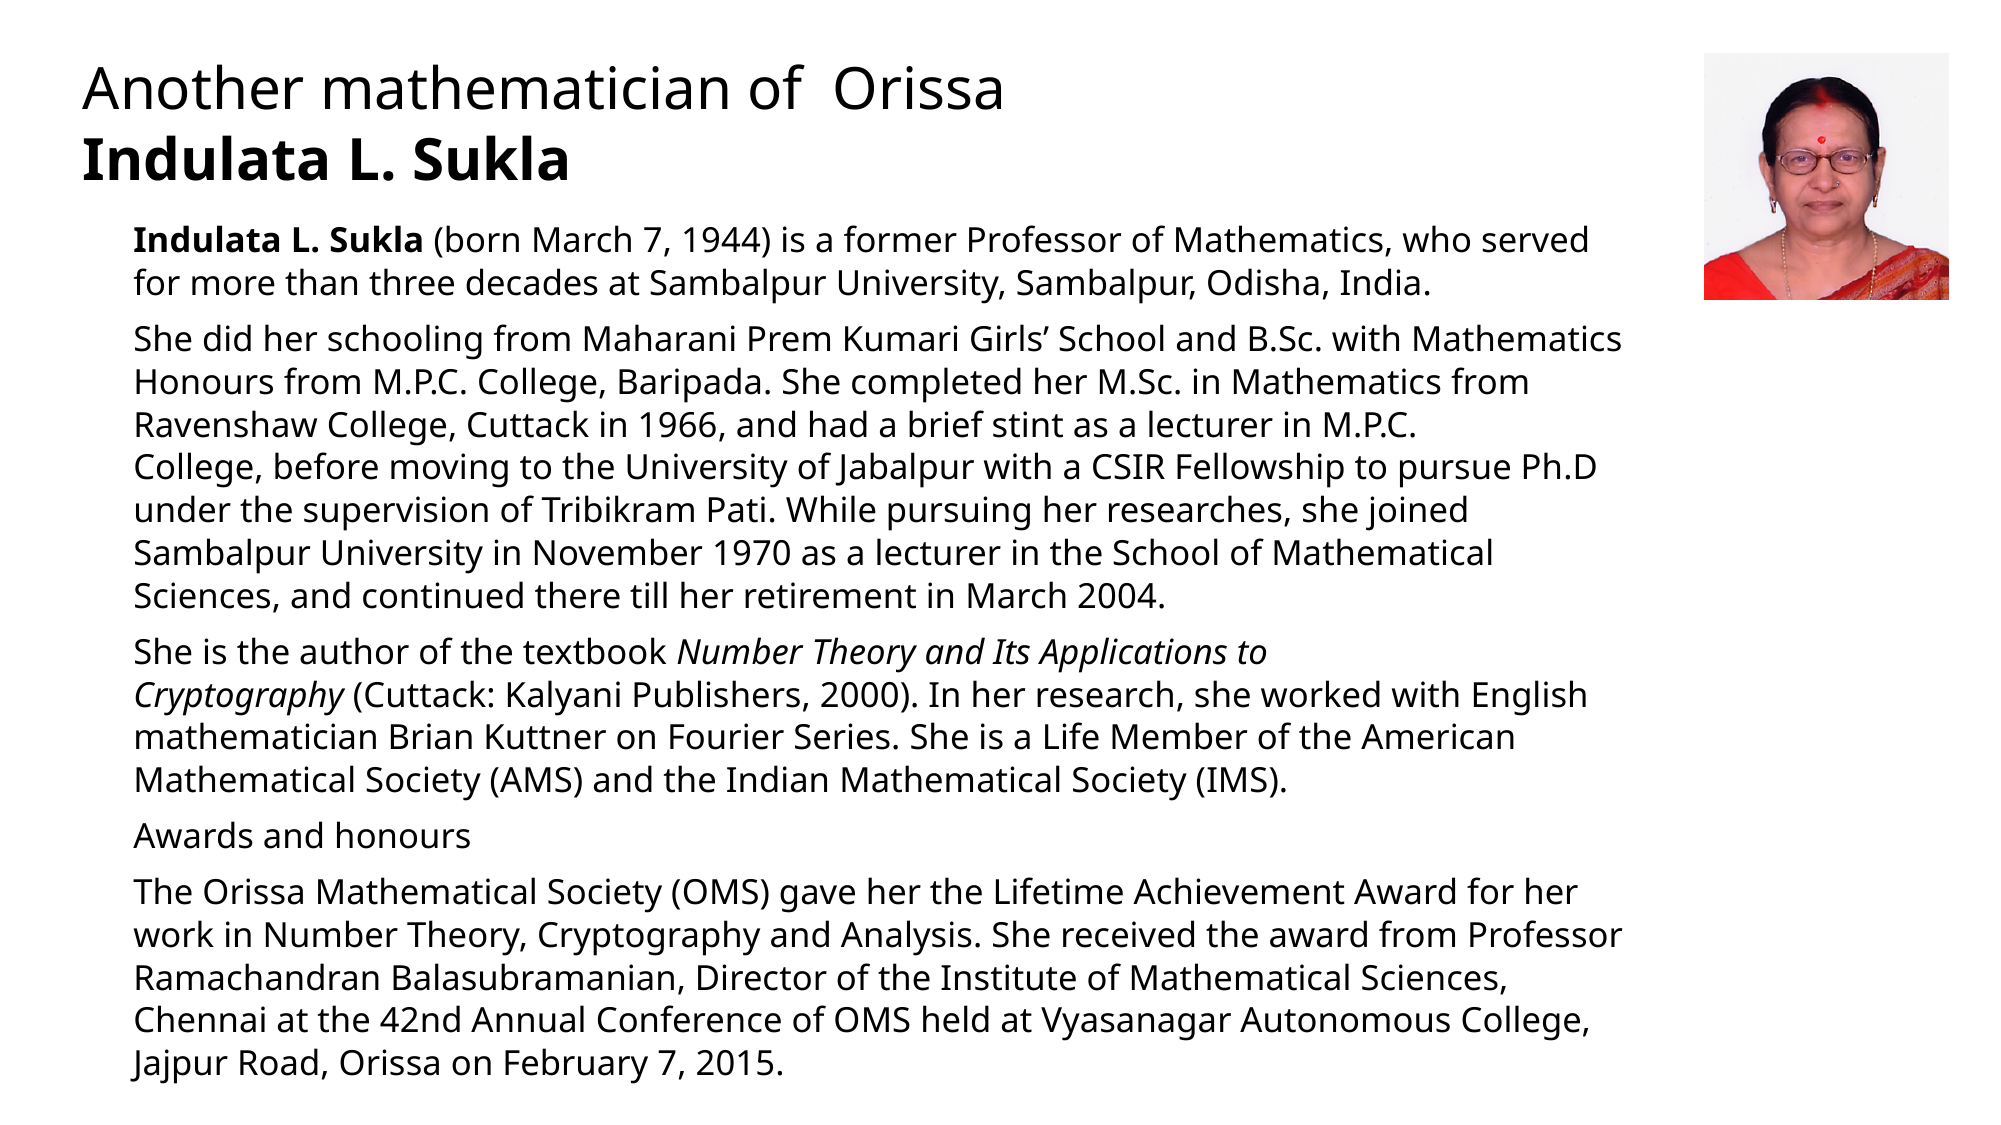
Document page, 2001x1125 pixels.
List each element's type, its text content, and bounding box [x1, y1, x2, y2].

picture [1704, 53, 1949, 300]
title Another mathematician of Orissa Indulata L. Sukla [67, 36, 1793, 212]
list Indulata L. Sukla (born March 7, 1944) is a former Professor of Mathematics, who served for more than three decades at Sambalpur University, Sambalpur, Odisha, India. She did her schooling from Maharani Prem Kumari Girls’ School and B.Sc. with Mathematics Honours from M.P.C. College, Baripada. She completed her M.Sc. in Mathematics from Ravenshaw College, Cuttack in 1966, and had a brief stint as a lecturer in M.P.C. College, before moving to the University of Jabalpur with a CSIR Fellowship to pursue Ph.D under the supervision of Tribikram Pati. While pursuing her researches, she joined Sambalpur University in November 1970 as a lecturer in the School of Mathematical Sciences, and continued there till her retirement in March 2004. She is the author of the textbook Number Theory and Its Applications to Cryptography (Cuttack: Kalyani Publishers, 2000). In her research, she worked with English mathematician Brian Kuttner on Fourier Series. She is a Life Member of the American Mathematical Society (AMS) and the Indian Mathematical Society (IMS). Awards and honours The Orissa Mathematical Society (OMS) gave her the Lifetime Achievement Award for her work in Number Theory, Cryptography and Analysis. She received the award from Professor Ramachandran Balasubramanian, Director of the Institute of Mathematical Sciences, Chennai at the 42nd Annual Conference of OMS held at Vyasanagar Autonomous College, Jajpur Road, Orissa on February 7, 2015. [118, 211, 1649, 1105]
